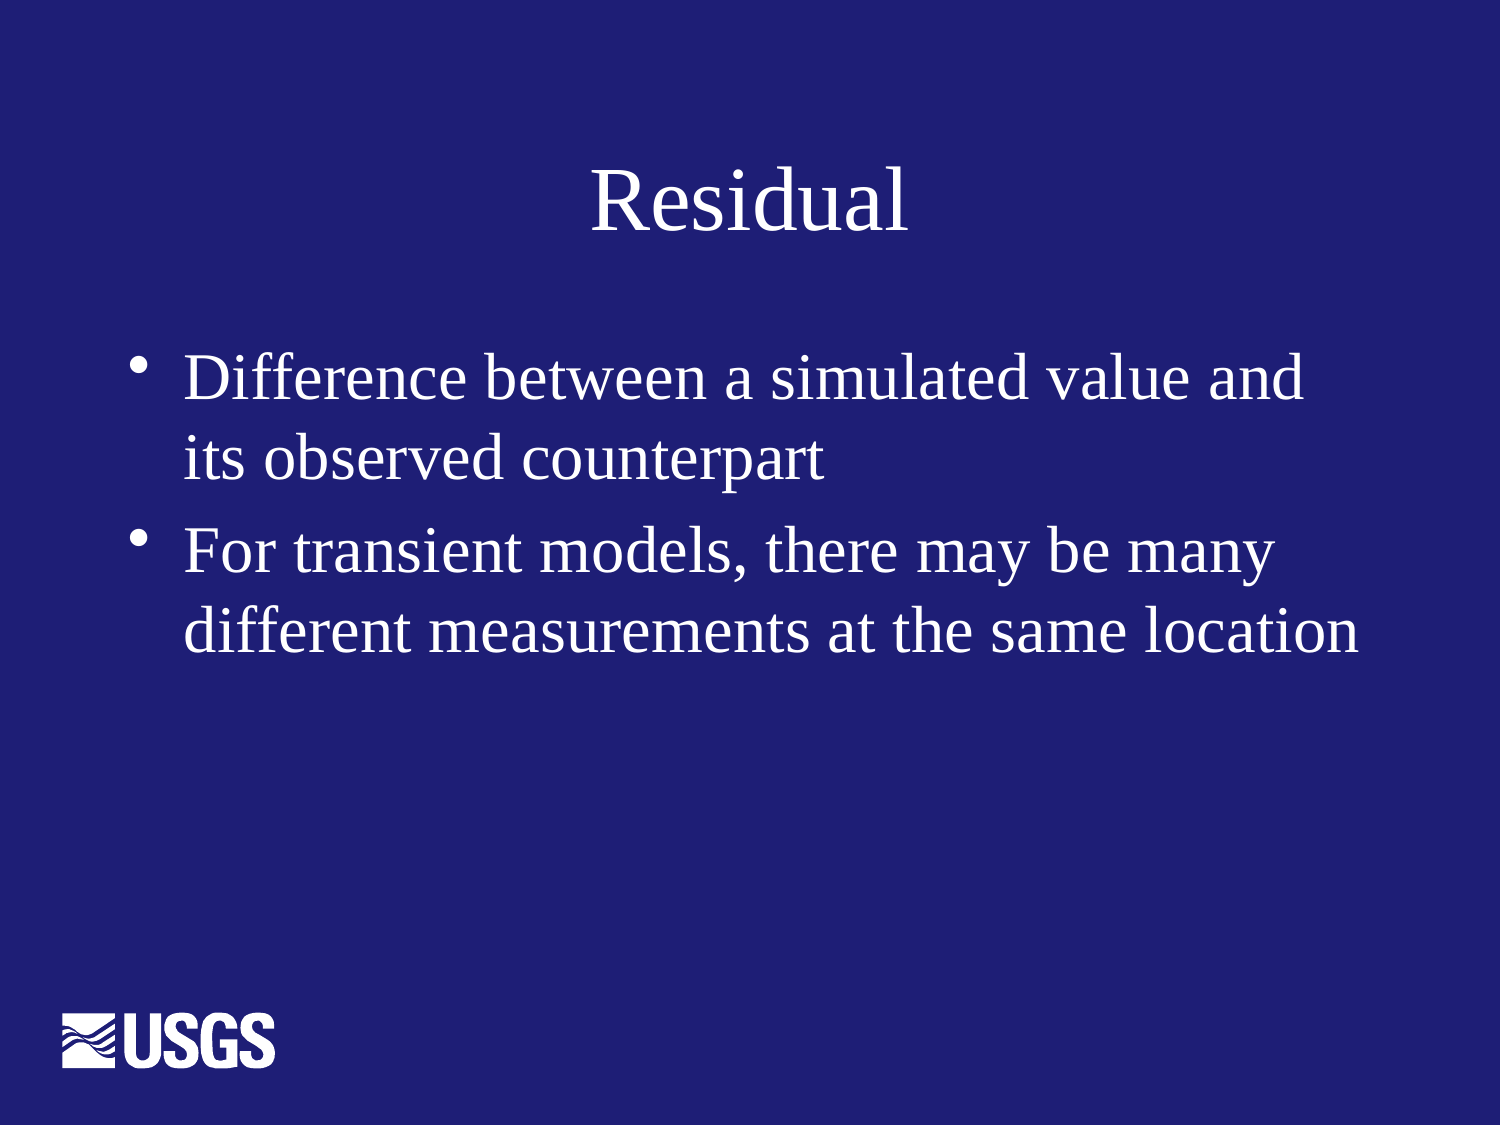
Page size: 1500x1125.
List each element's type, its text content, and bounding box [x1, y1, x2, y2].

list Difference between a simulated value and its observed counterpart For transient models, there may be many different measurements at the same location [112, 324, 1388, 1000]
title Residual [112, 99, 1388, 288]
